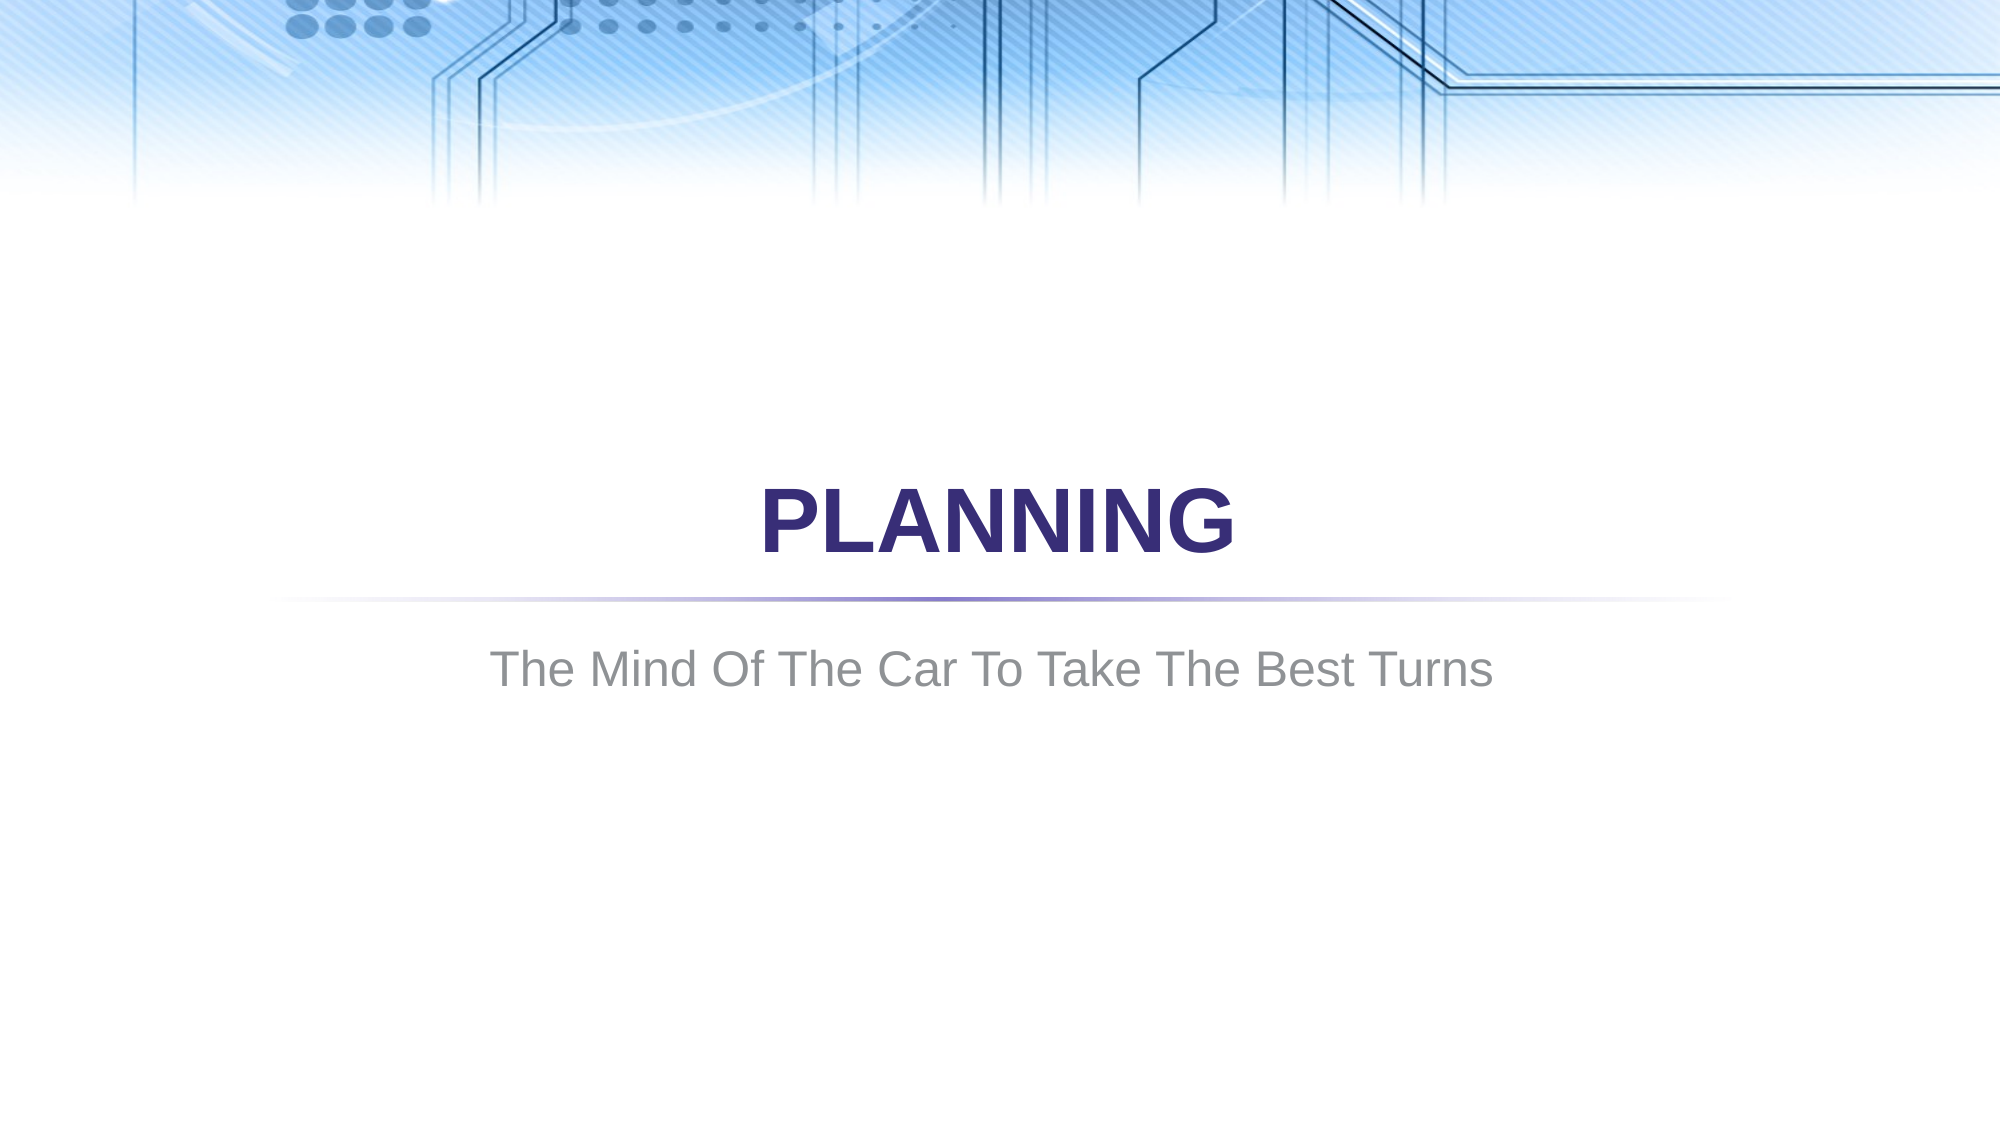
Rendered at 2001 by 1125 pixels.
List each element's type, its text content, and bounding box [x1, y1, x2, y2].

title PLANNING [136, 428, 1862, 618]
picture [0, 0, 2000, 454]
list The Mind Of The Car To Take The Best Turns [136, 621, 1862, 719]
